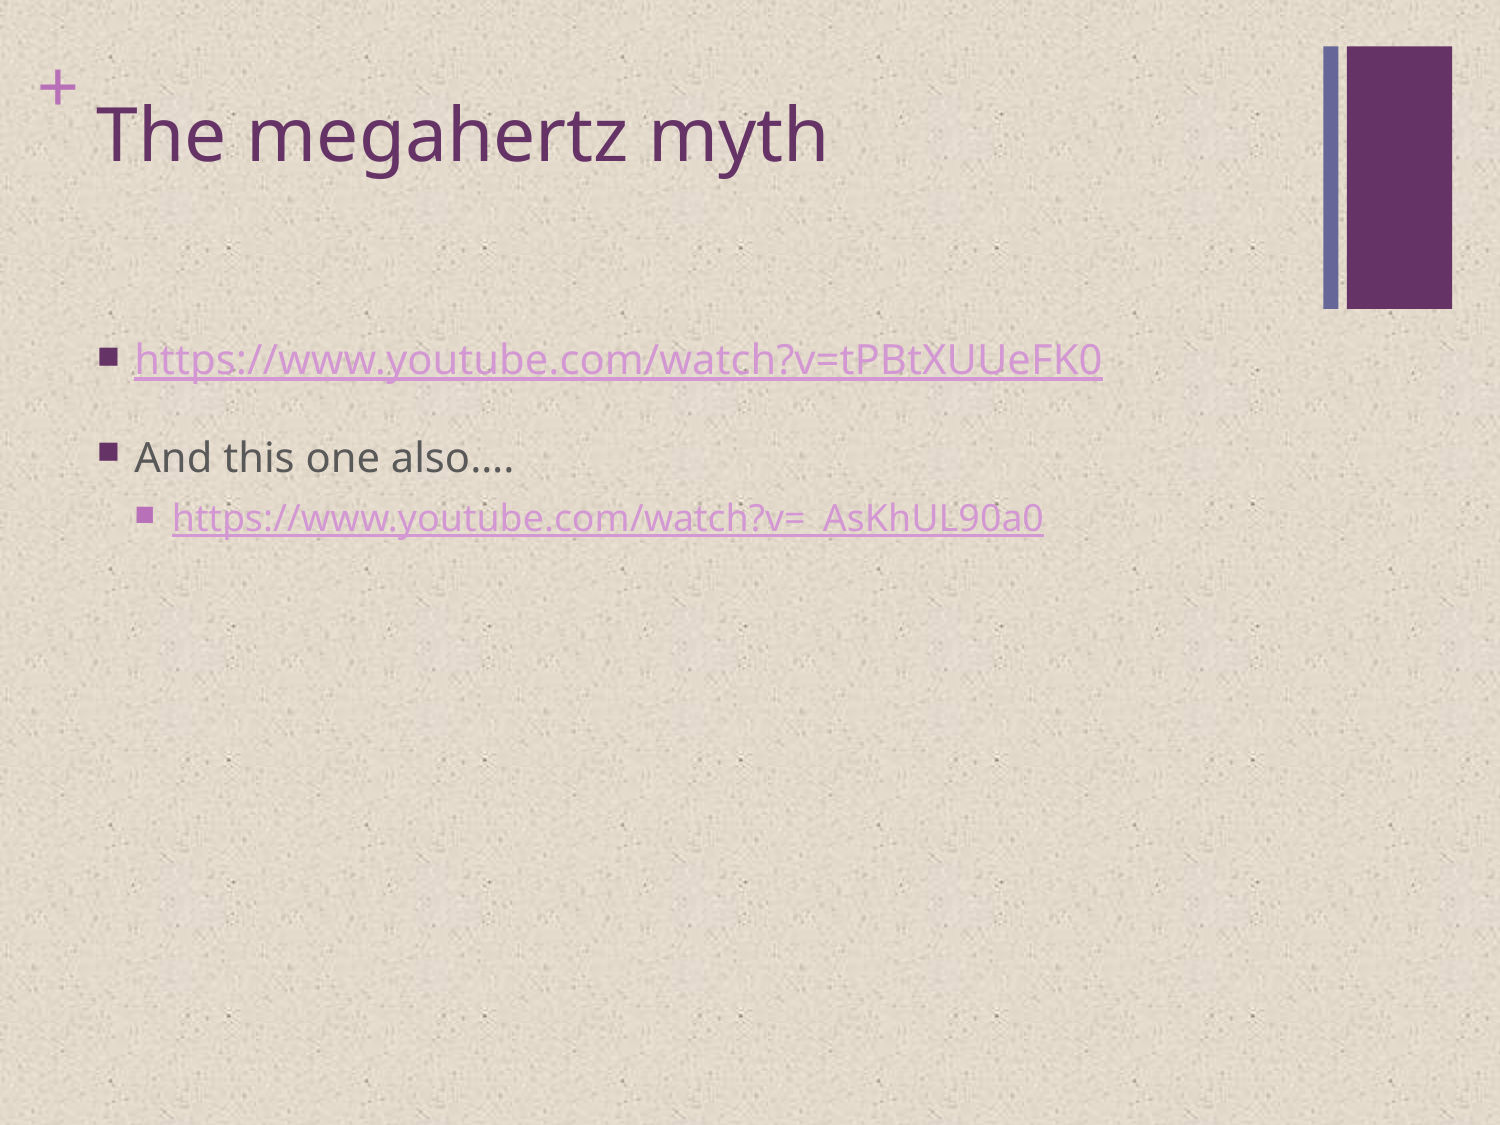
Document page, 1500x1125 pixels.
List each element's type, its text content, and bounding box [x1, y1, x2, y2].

title The megahertz myth [81, 79, 1322, 263]
list https://www.youtube.com/watch?v=tPBtXUUeFK0 And this one also…. https://www.youtube.com/watch?v=_AsKhUL90a0 [81, 324, 1322, 1005]
picture [0, 0, 1500, 1125]
